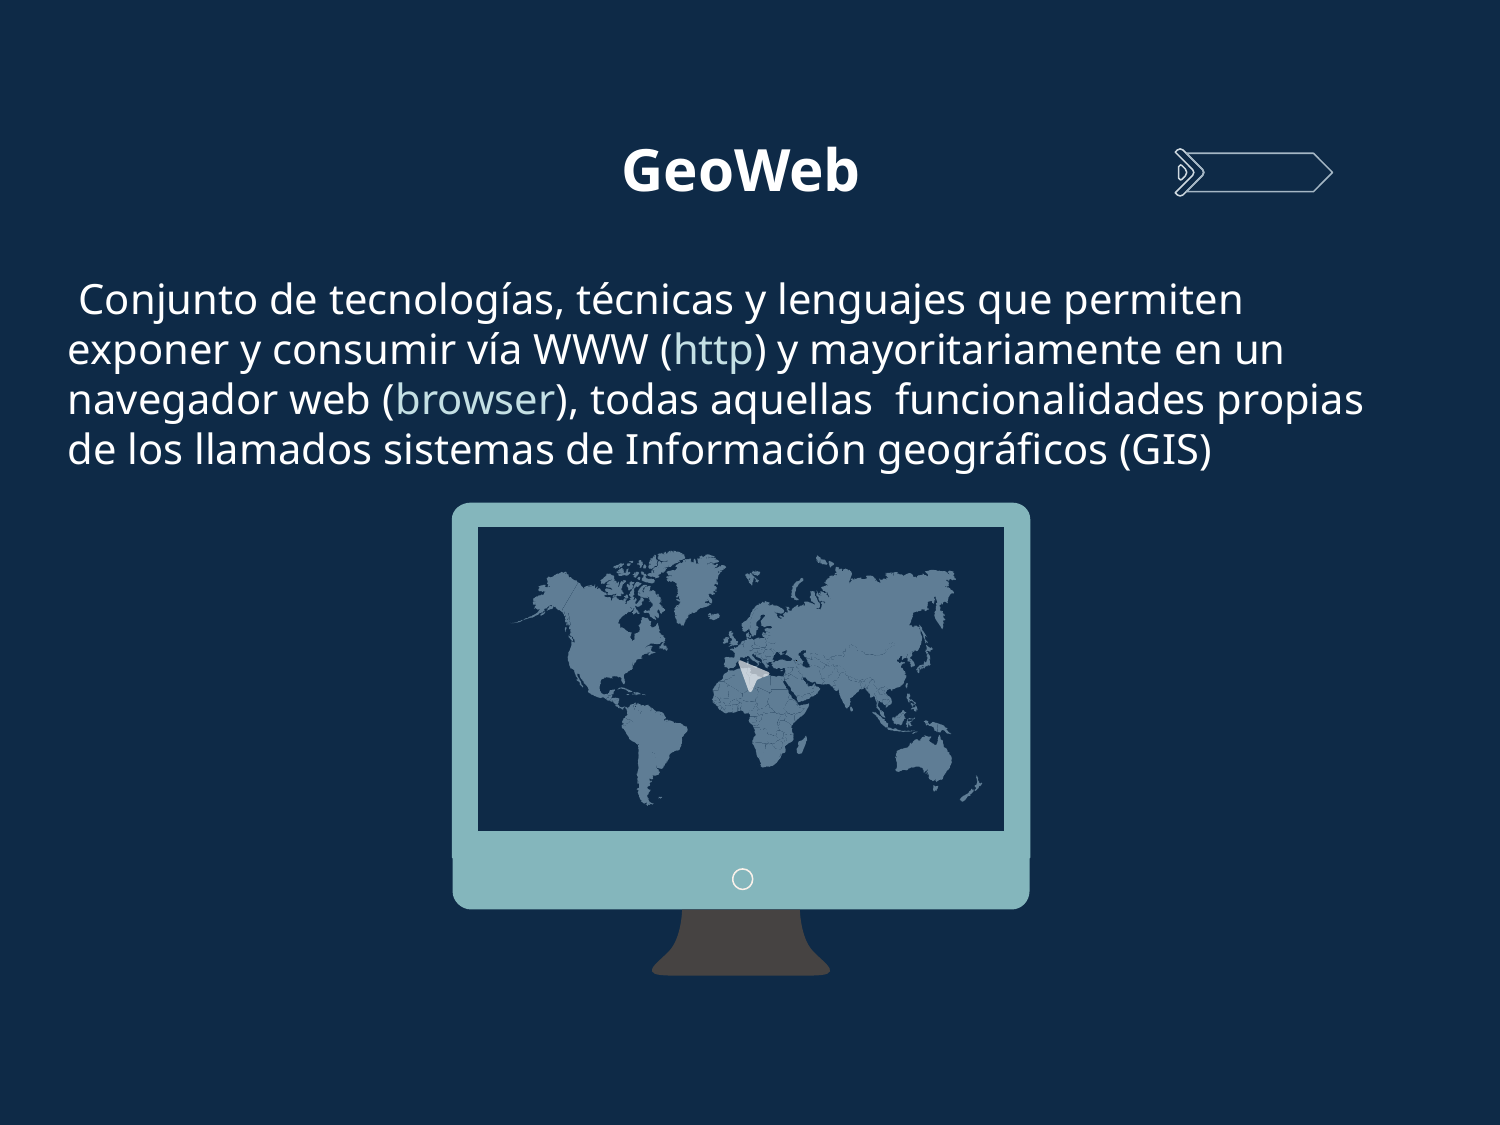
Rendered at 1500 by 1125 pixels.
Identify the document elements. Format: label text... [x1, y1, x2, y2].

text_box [1174, 148, 1333, 197]
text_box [452, 503, 1030, 976]
text_box GeoWeb Conjunto de tecnologías, técnicas y lenguajes que permiten exponer y consumir vía WWW (http) y mayoritariamente en un navegador web (browser), todas aquellas funcionalidades propias de los llamados sistemas de Información geográficos (GIS) [53, 125, 1429, 481]
